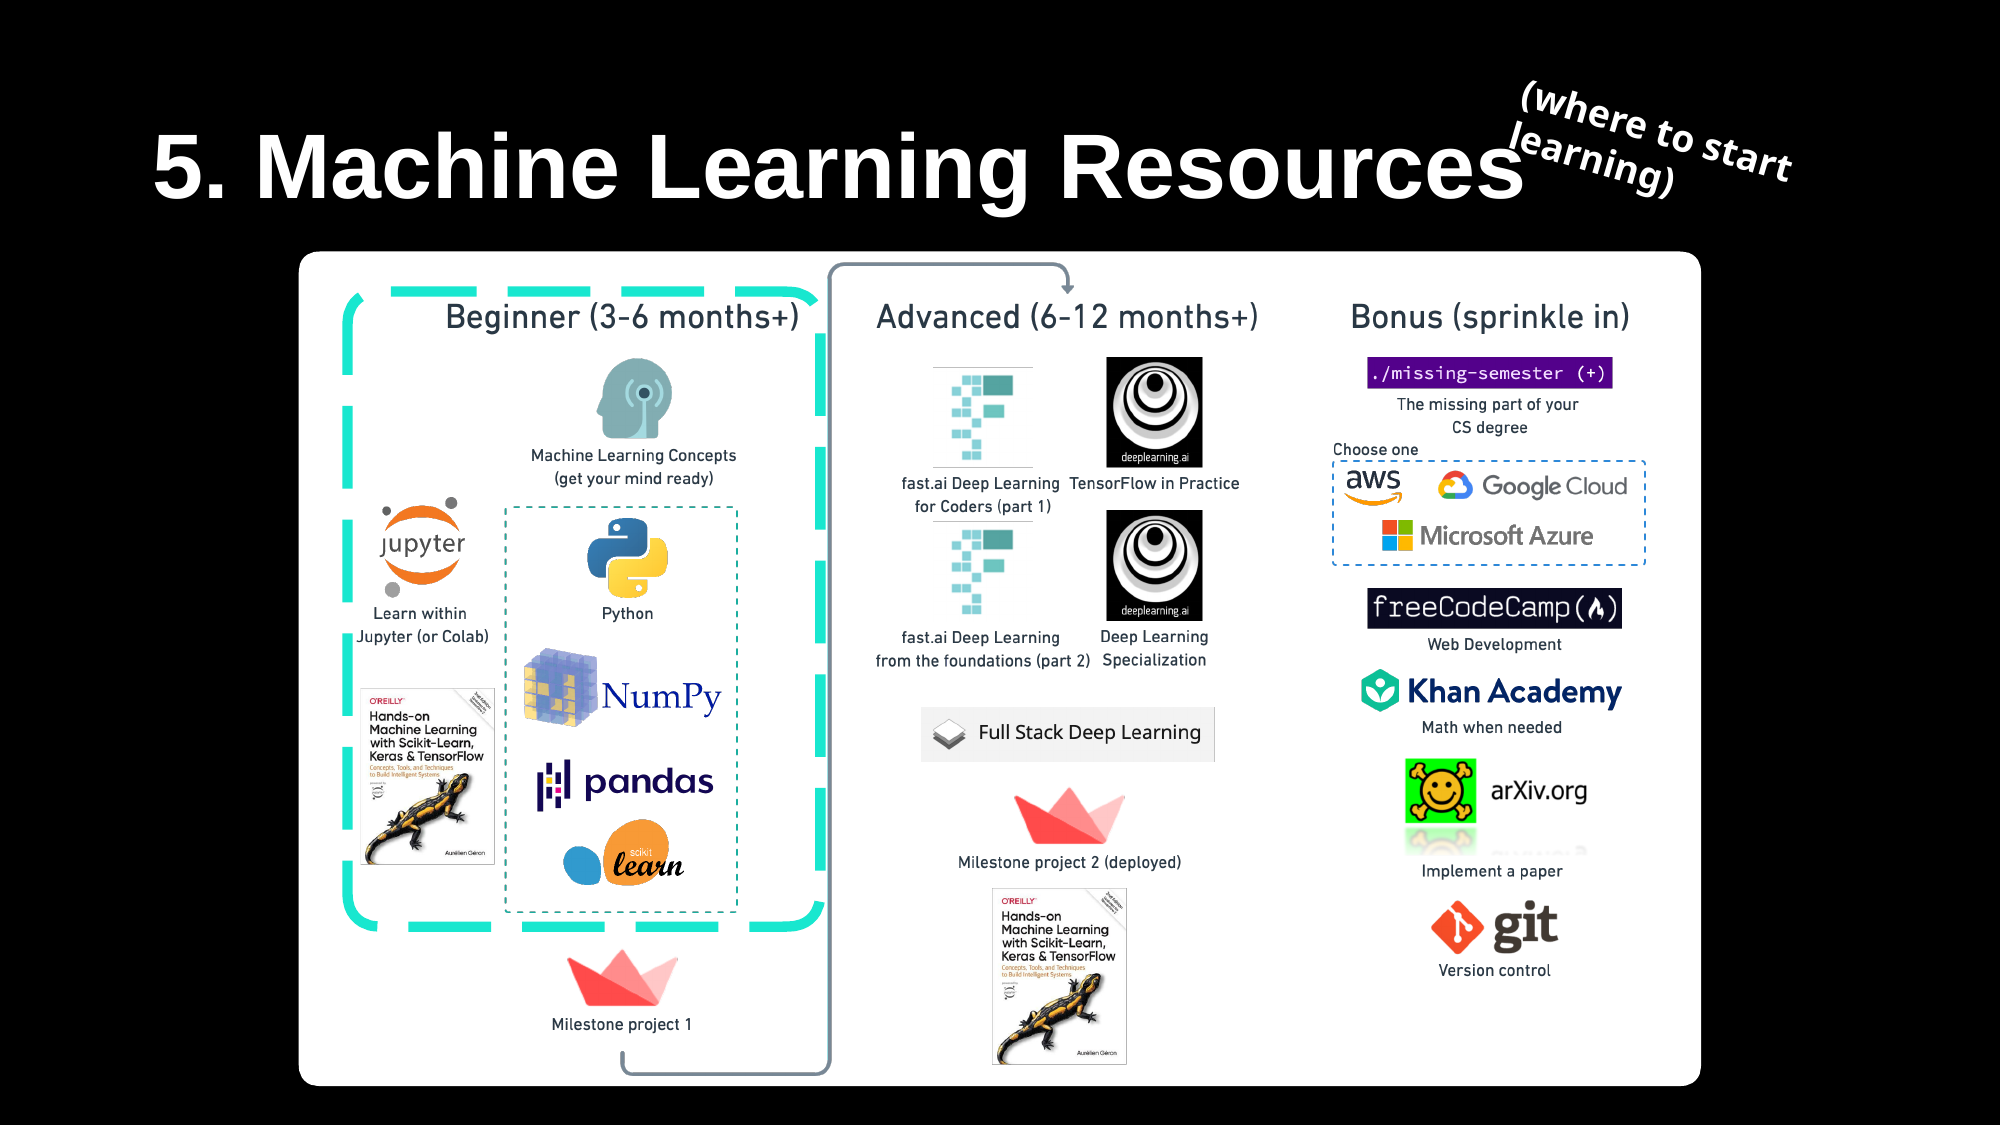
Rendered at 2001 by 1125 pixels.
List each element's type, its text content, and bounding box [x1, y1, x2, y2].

text_box (where to start learning) [1487, 57, 1945, 283]
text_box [298, 236, 1702, 1102]
picture [360, 688, 499, 865]
title 5. Machine Learning Resources [137, 59, 1863, 278]
picture [991, 888, 1131, 1066]
